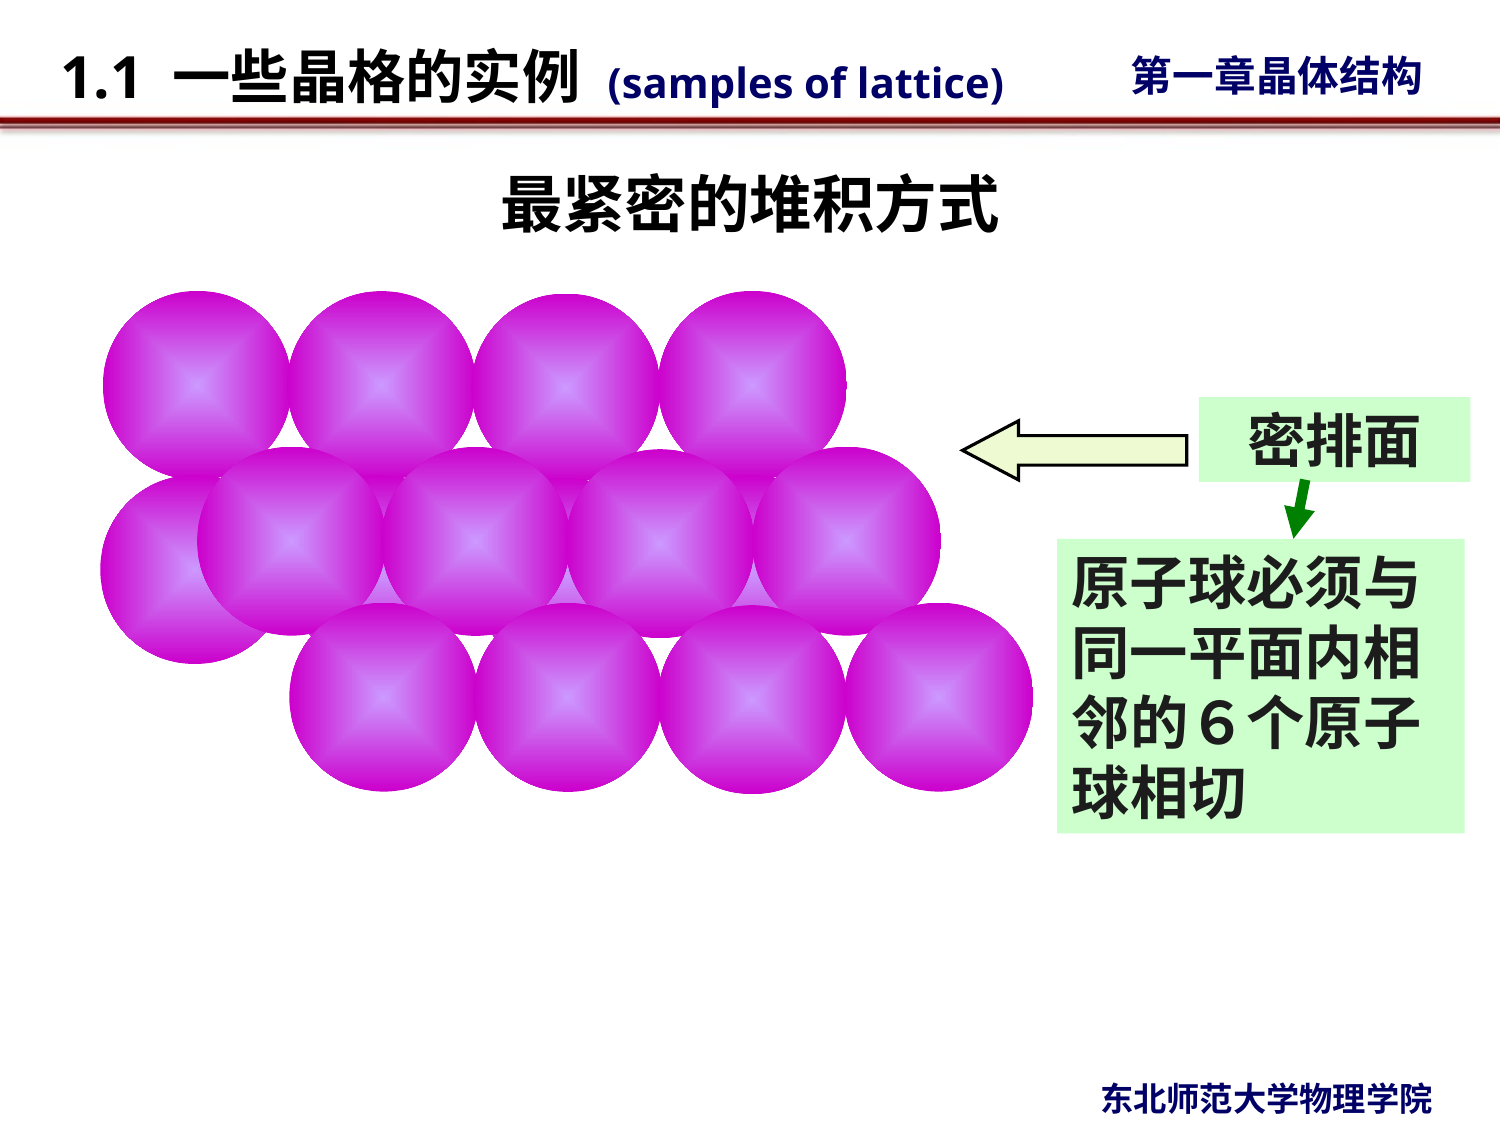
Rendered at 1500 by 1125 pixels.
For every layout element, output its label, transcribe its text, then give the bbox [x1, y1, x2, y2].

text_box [196, 446, 942, 639]
title 最紧密的堆积方式 [75, 136, 1425, 249]
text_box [100, 474, 283, 667]
picture [0, 0, 1500, 1125]
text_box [1056, 479, 1465, 835]
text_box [962, 396, 1471, 483]
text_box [102, 290, 848, 473]
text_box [289, 602, 1034, 795]
